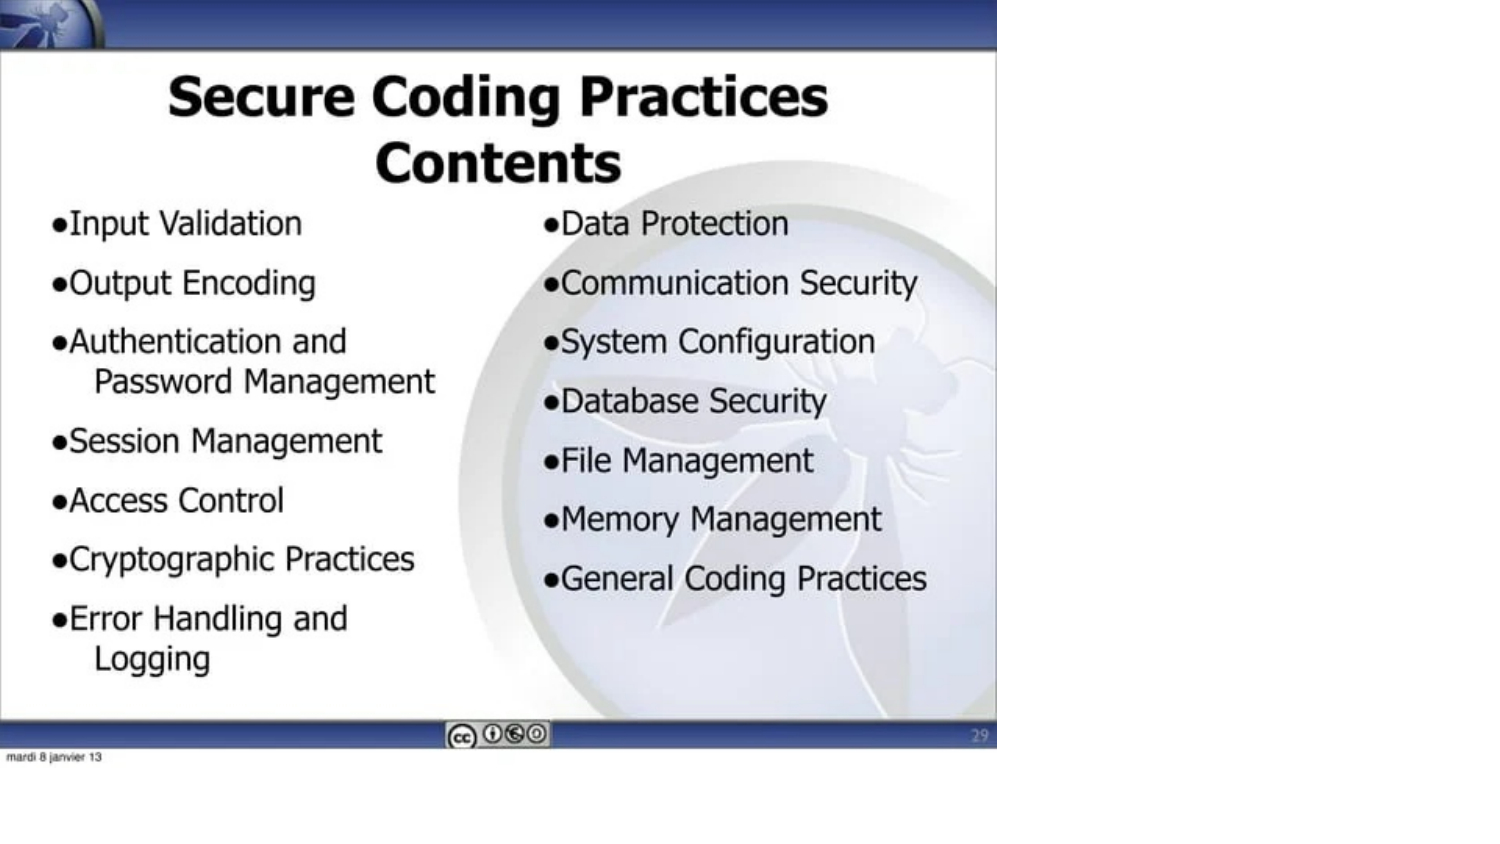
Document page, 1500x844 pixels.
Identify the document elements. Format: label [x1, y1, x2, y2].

picture [0, 0, 997, 768]
